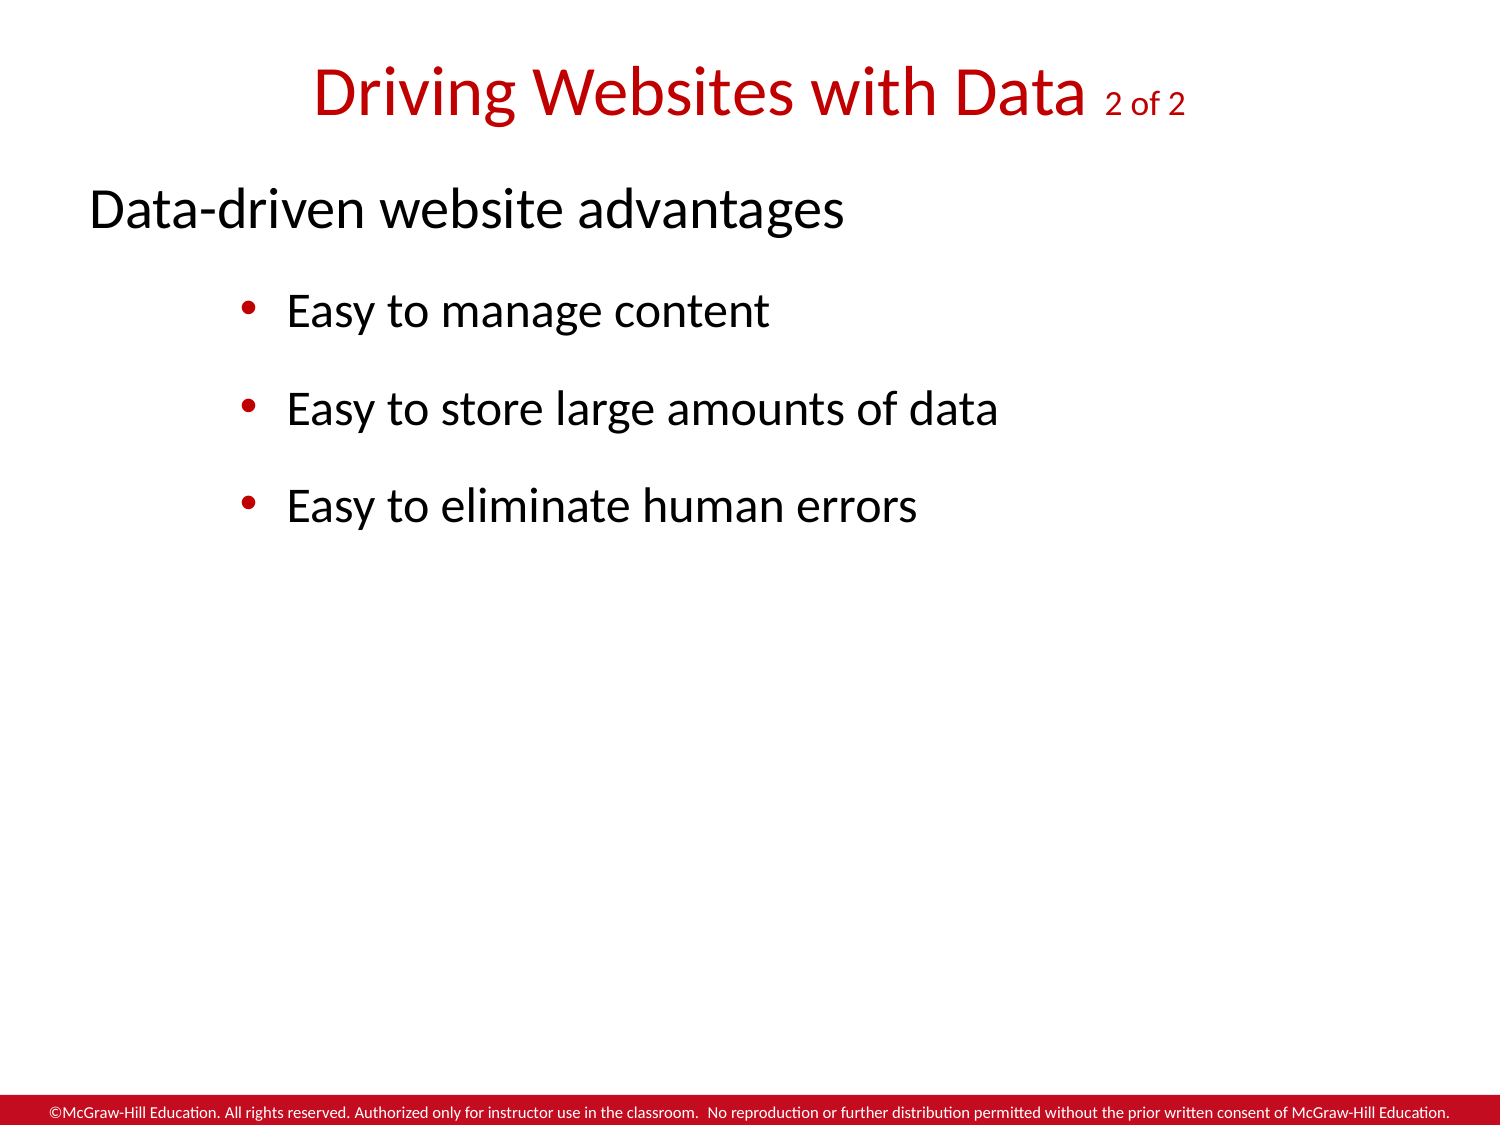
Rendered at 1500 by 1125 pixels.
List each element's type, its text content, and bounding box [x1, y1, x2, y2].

list Data-driven website advantages Easy to manage content Easy to store large amounts of data Easy to eliminate human errors [75, 162, 1425, 1075]
title Driving Websites with Data 2 of 2 [0, 37, 1500, 138]
